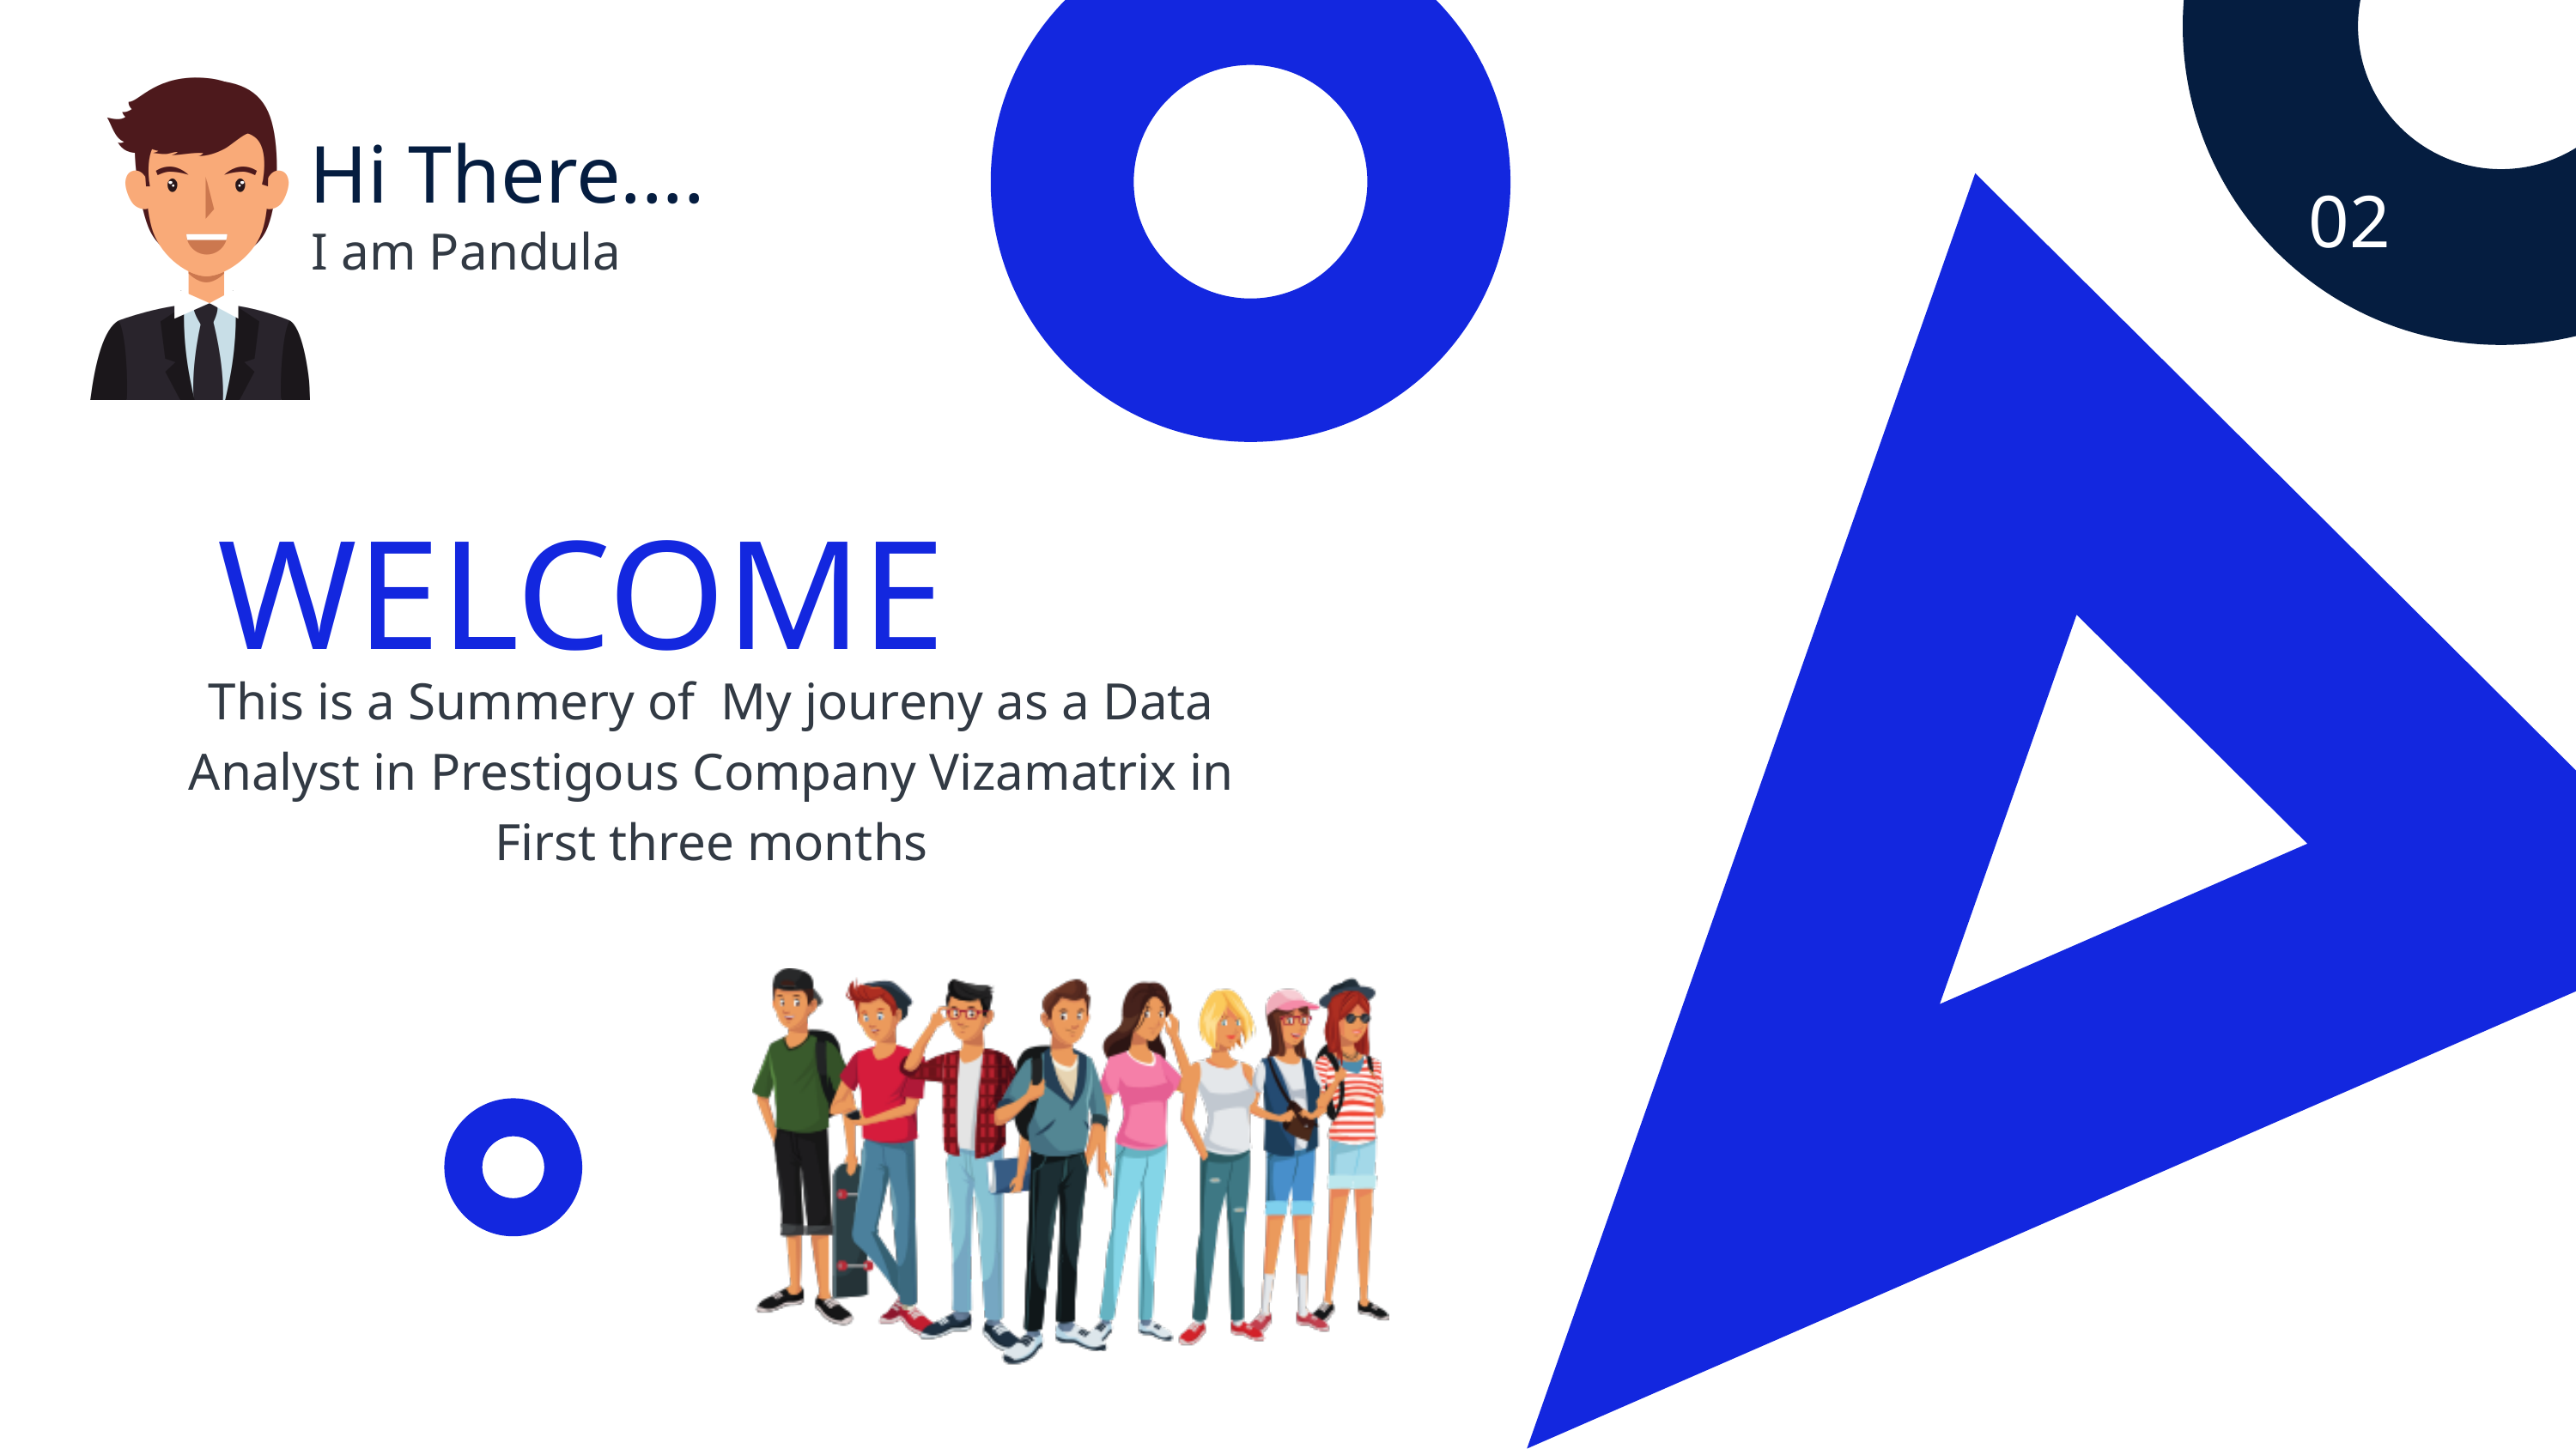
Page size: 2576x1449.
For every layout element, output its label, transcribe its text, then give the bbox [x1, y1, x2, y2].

text_box WELCOME [217, 469, 1288, 679]
picture [90, 73, 310, 400]
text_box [444, 1098, 583, 1237]
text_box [990, 0, 1511, 443]
text_box Hi There.... [313, 108, 908, 219]
text_box This is a Summery of My joureny as a Data Analyst in Prestigous Company Vizamatrix in First three months [176, 659, 1247, 870]
text_box I am Pandula [313, 209, 746, 280]
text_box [1462, 117, 2576, 1396]
picture [752, 967, 1390, 1367]
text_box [2182, 0, 2576, 114]
